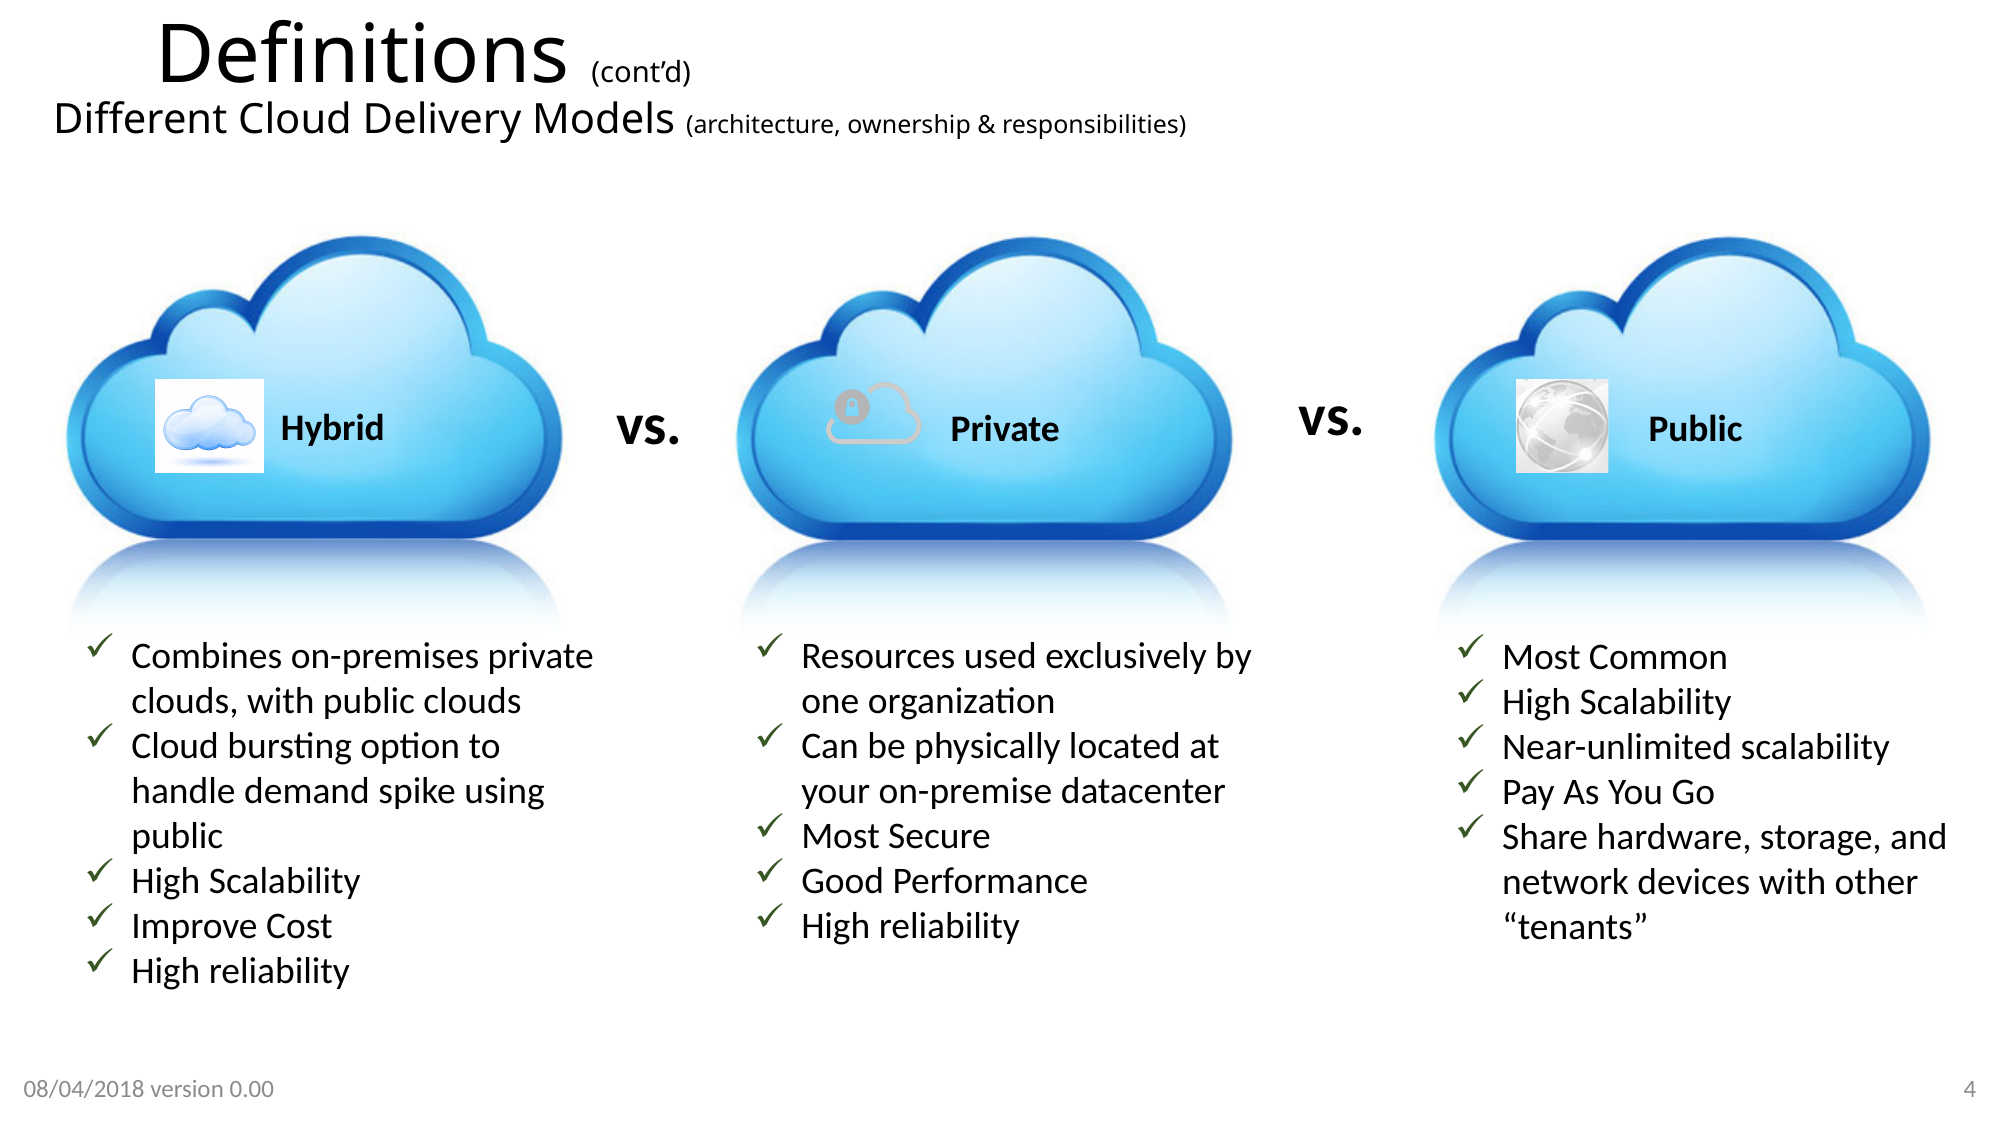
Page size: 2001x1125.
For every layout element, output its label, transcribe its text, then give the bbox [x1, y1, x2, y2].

picture [1409, 208, 1957, 647]
text_box Resources used exclusively by one organization Can be physically located at your on-premise datacenter Most Secure Good Performance High reliability [739, 624, 1285, 954]
text_box Most Common High Scalability Near-unlimited scalability Pay As You Go Share hardware, storage, and network devices with other “tenants” [1440, 624, 1985, 955]
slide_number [8, 1057, 459, 1118]
picture [711, 208, 1259, 647]
text_box vs. [601, 379, 703, 465]
picture [41, 207, 589, 645]
slide_number 4 [1541, 1057, 1992, 1118]
text_box Definitions (cont’d) [140, 2, 1859, 71]
text_box Different Cloud Delivery Models (architecture, ownership & responsibilities) [38, 84, 1209, 149]
text_box Combines on-premises private clouds, with public clouds Cloud bursting option to handle demand spike using public High Scalability Improve Cost High reliability [69, 624, 614, 999]
text_box vs. [1283, 370, 1385, 455]
